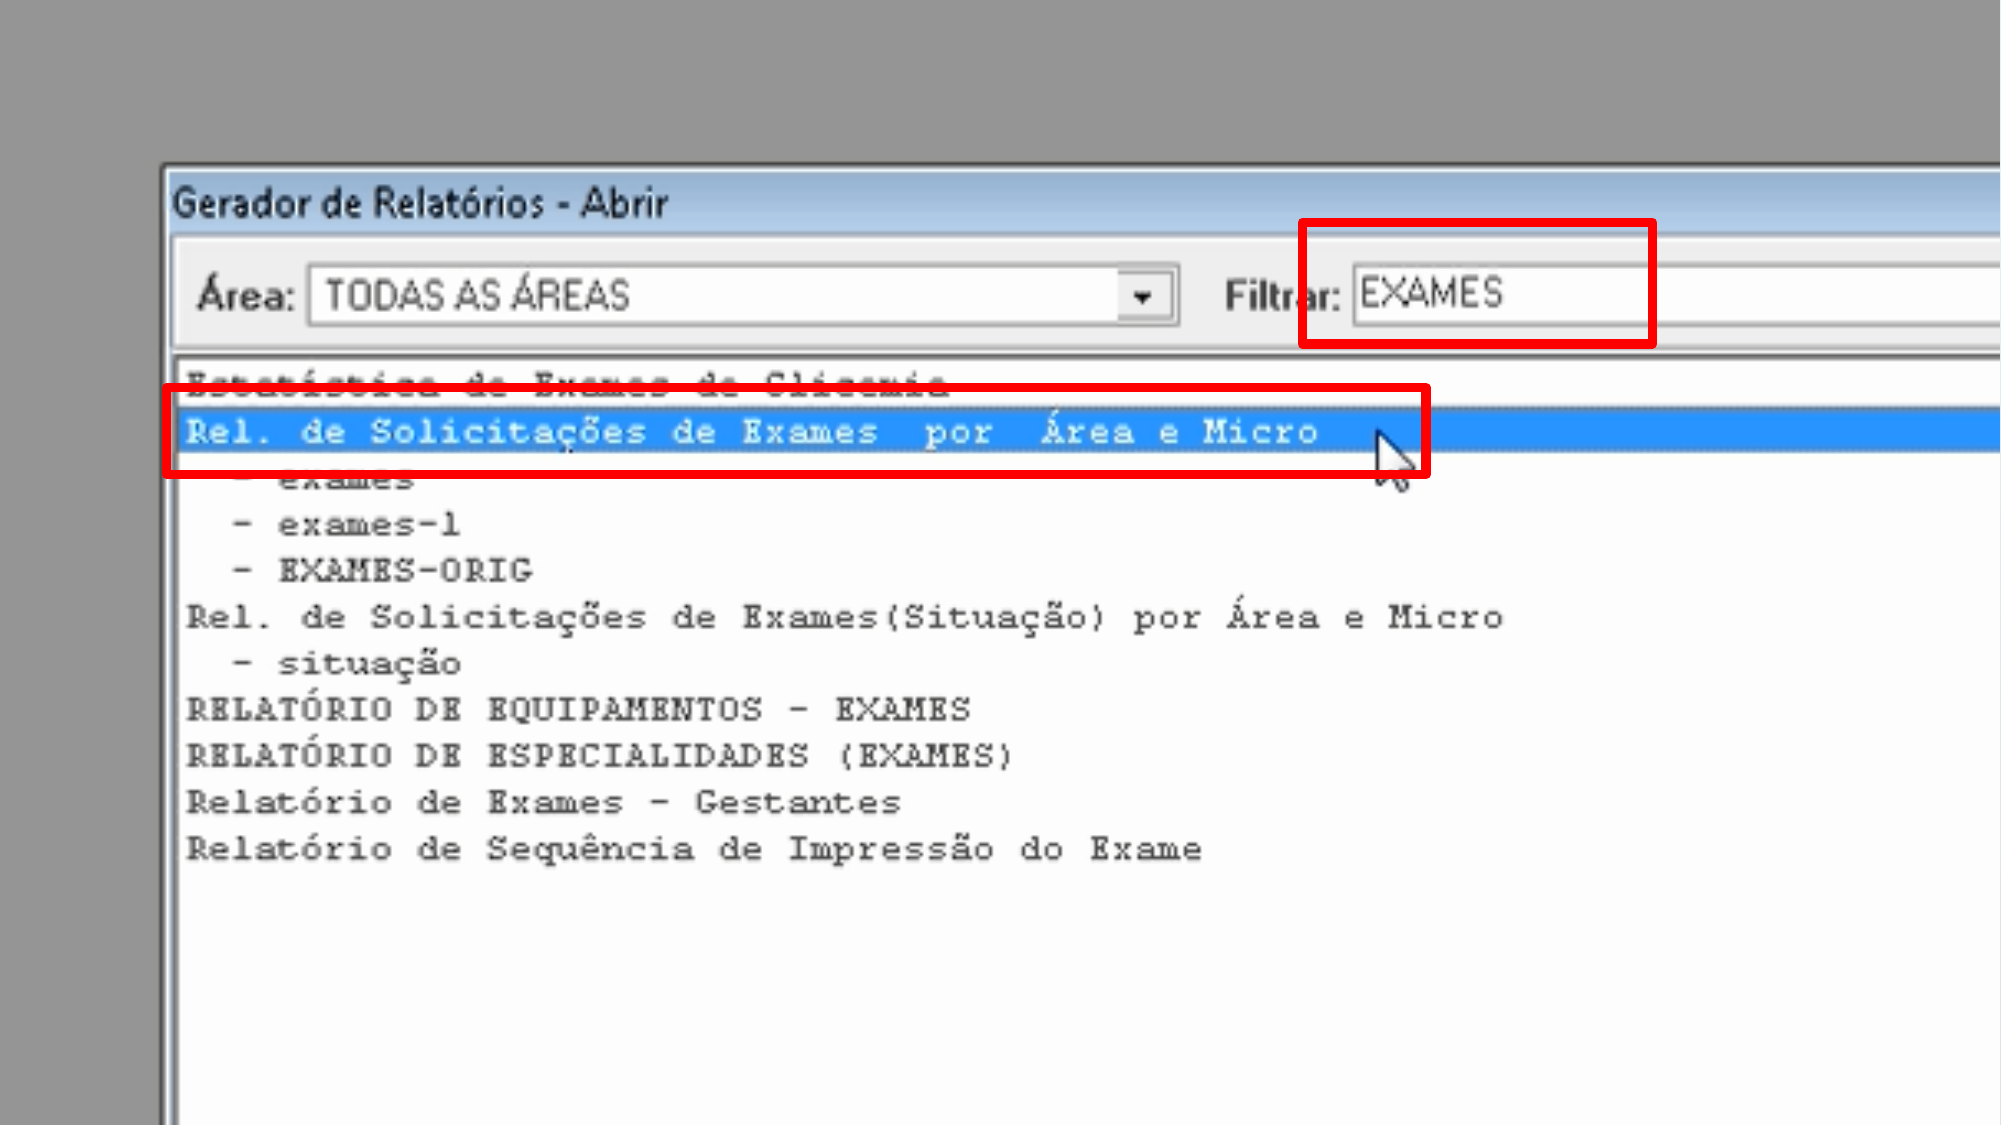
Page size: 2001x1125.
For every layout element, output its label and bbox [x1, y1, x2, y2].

list [0, 0, 2000, 1125]
